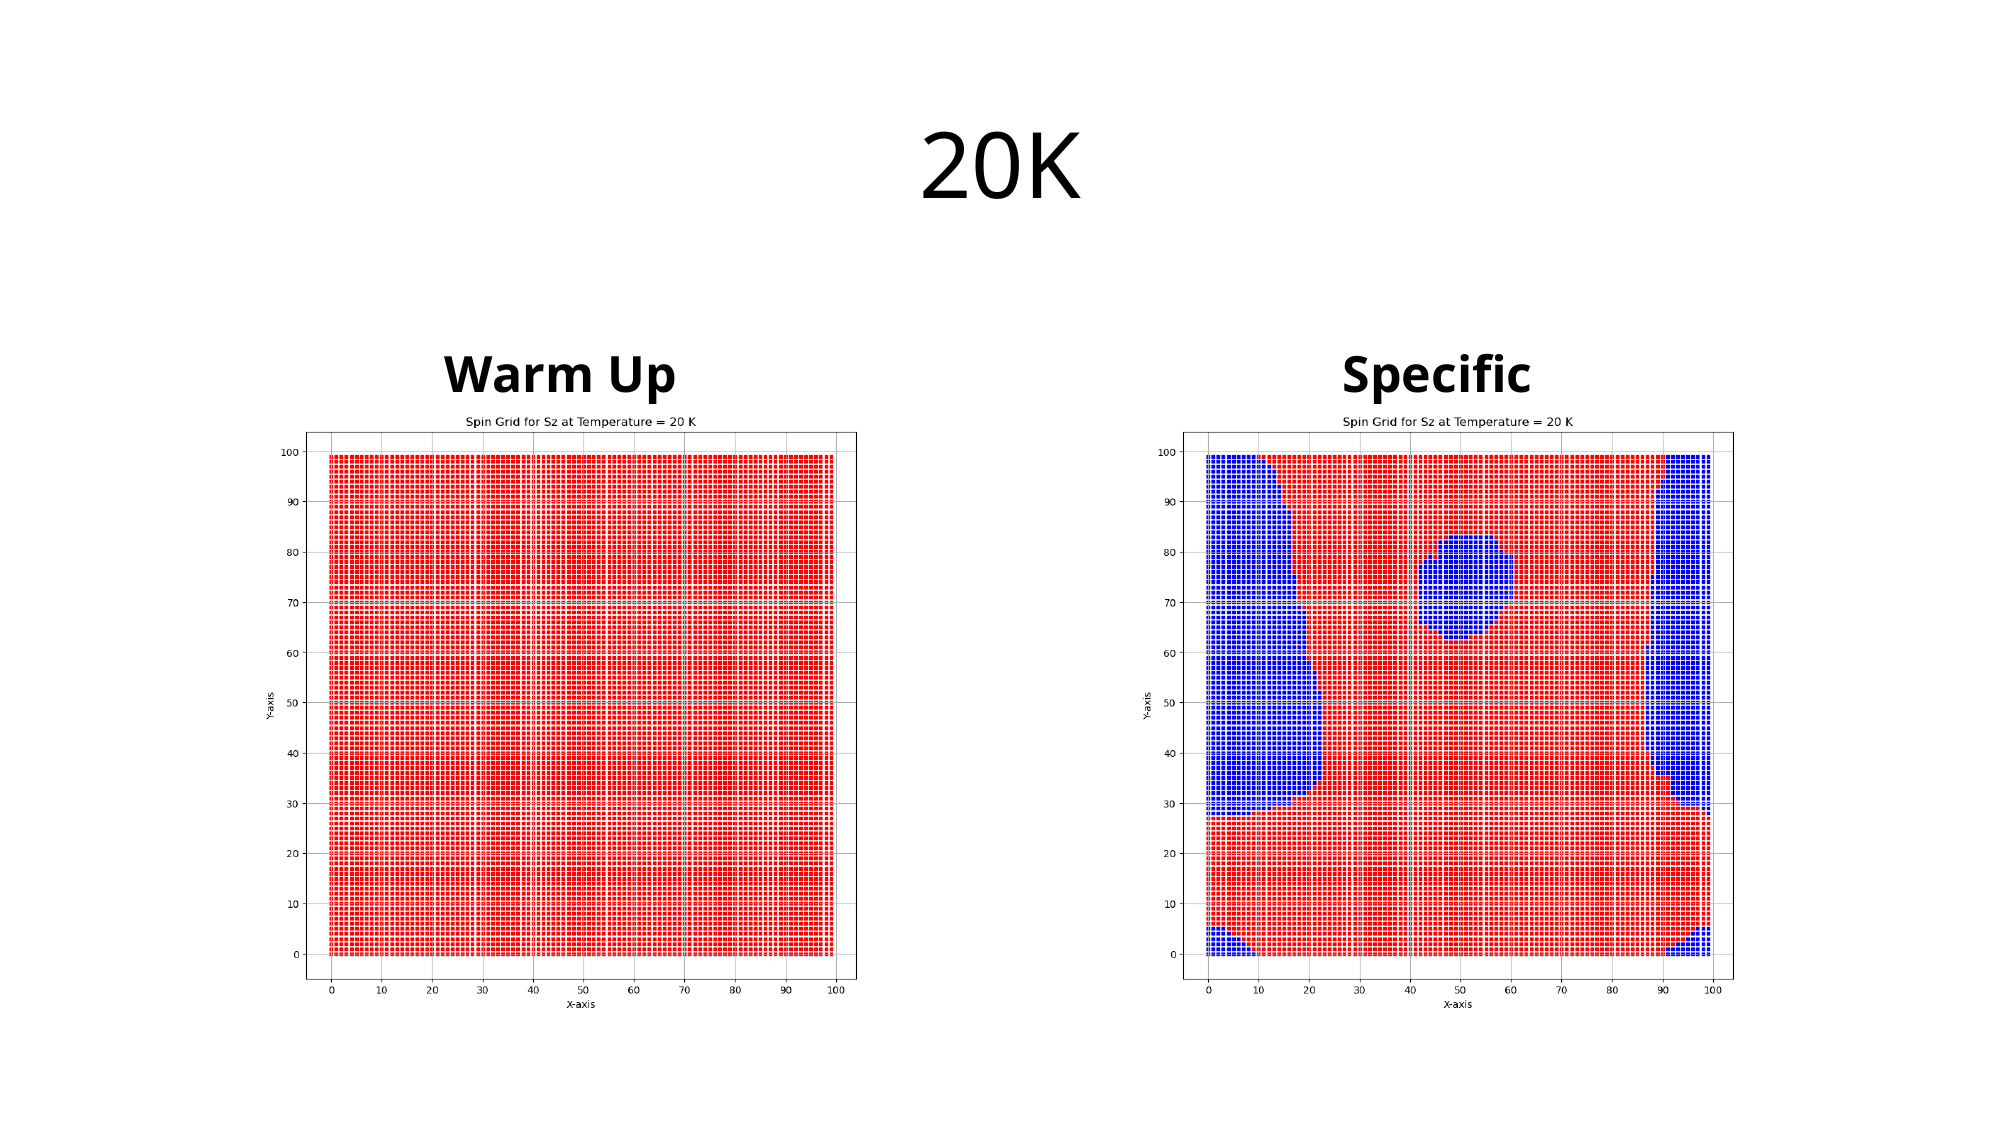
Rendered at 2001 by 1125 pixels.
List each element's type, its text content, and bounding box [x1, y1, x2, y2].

list Specific [1012, 275, 1863, 411]
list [259, 410, 863, 1016]
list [1135, 410, 1740, 1016]
title 20K [137, 59, 1863, 278]
list Warm Up [137, 275, 984, 411]
